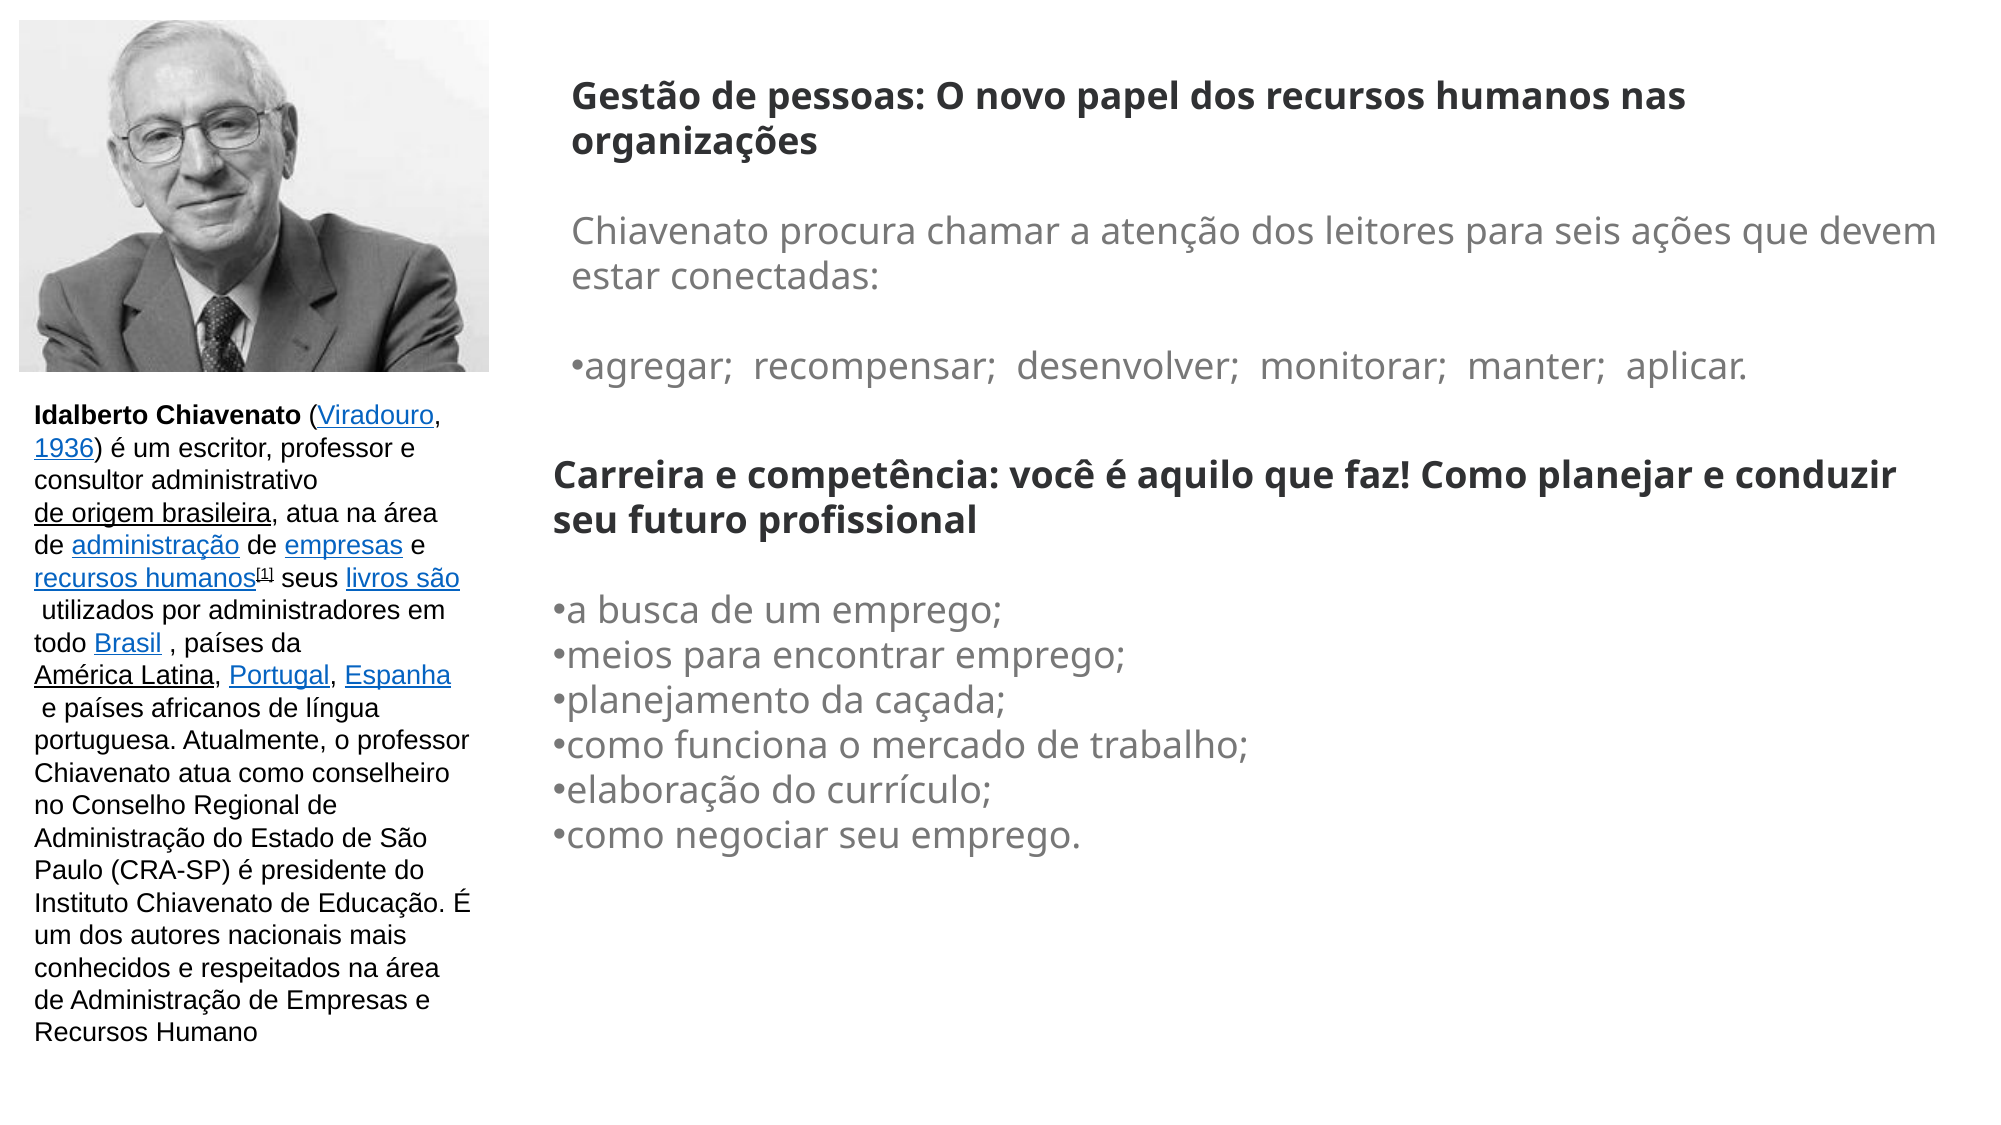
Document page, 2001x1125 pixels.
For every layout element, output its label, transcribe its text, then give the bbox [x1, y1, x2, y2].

picture [19, 19, 489, 372]
text_box Gestão de pessoas: O novo papel dos recursos humanos nas organizações Chiavenato procura chamar a atenção dos leitores para seis ações que devem estar conectadas: agregar; recompensar; desenvolver; monitorar; manter; aplicar. [556, 64, 1959, 395]
text_box Carreira e competência: você é aquilo que faz! Como planejar e conduzir seu futuro profissional a busca de um emprego; meios para encontrar emprego; planejamento da caçada; como funciona o mercado de trabalho; elaboração do currículo; como negociar seu emprego. [538, 443, 1941, 864]
text_box Idalberto Chiavenato (Viradouro, 1936) é um escritor, professor e consultor administrativo de origem brasileira, atua na área de administração de empresas e recursos humanos[1] seus livros são utilizados por administradores em todo Brasil , países da América Latina, Portugal, Espanha e países africanos de língua portuguesa. Atualmente, o professor Chiavenato atua como conselheiro no Conselho Regional de Administração do Estado de São Paulo (CRA-SP) é presidente do Instituto Chiavenato de Educação. É um dos autores nacionais mais conhecidos e respeitados na área de Administração de Empresas e Recursos Humano [19, 390, 488, 1055]
